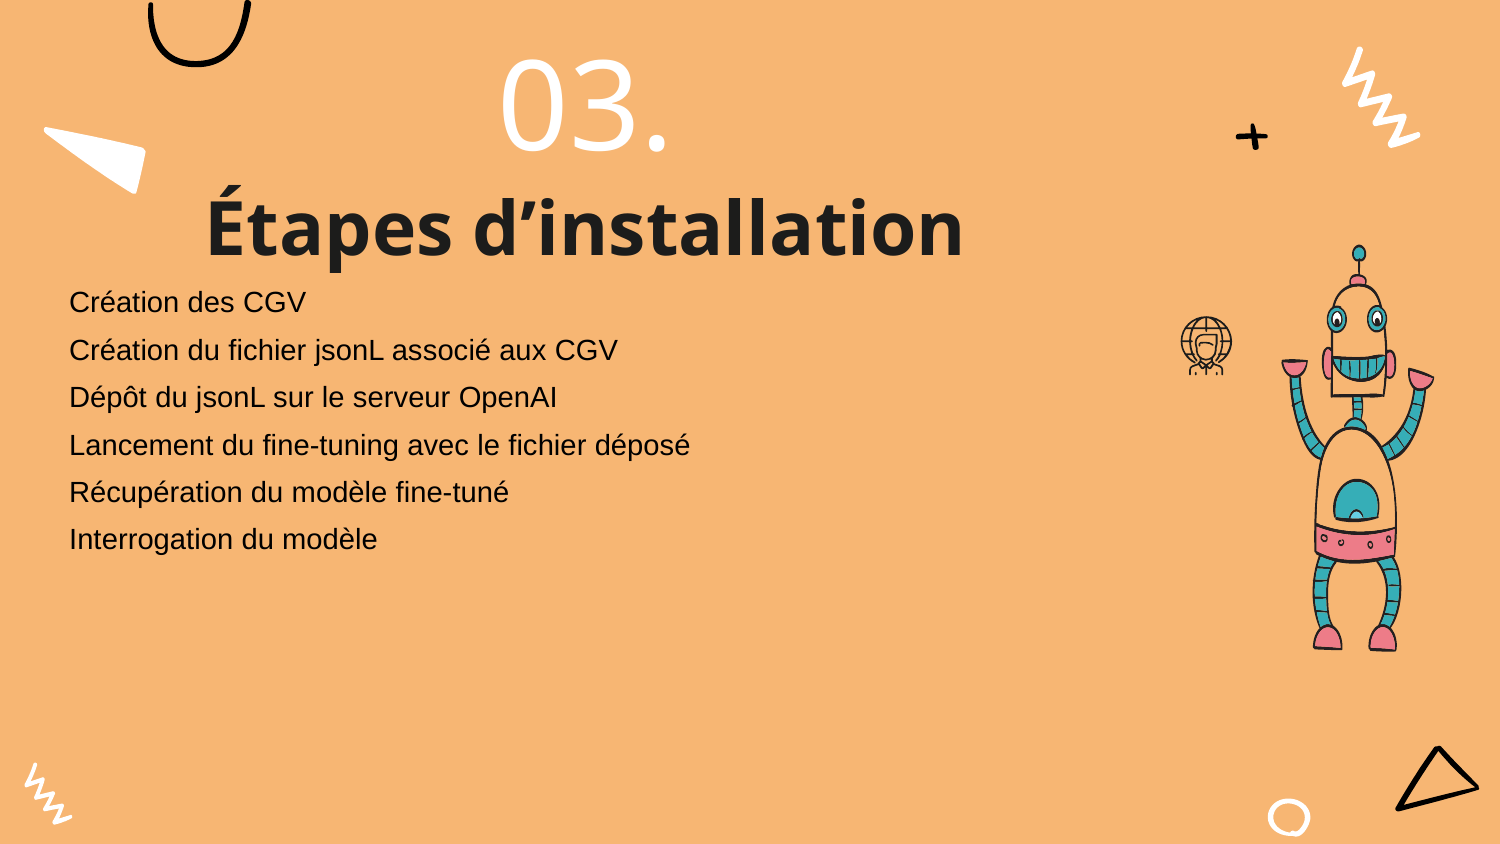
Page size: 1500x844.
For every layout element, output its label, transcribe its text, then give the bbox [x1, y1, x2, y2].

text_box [1180, 315, 1233, 376]
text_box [1281, 244, 1435, 652]
text_box 03. [445, 37, 727, 190]
text_box Création des CGV Création du fichier jsonL associé aux CGV Dépôt du jsonL sur le serveur OpenAI Lancement du fine-tuning avec le fichier déposé Récupération du modèle fine-tuné Interrogation du modèle [54, 276, 882, 599]
title Étapes d’installation [114, 149, 1058, 302]
